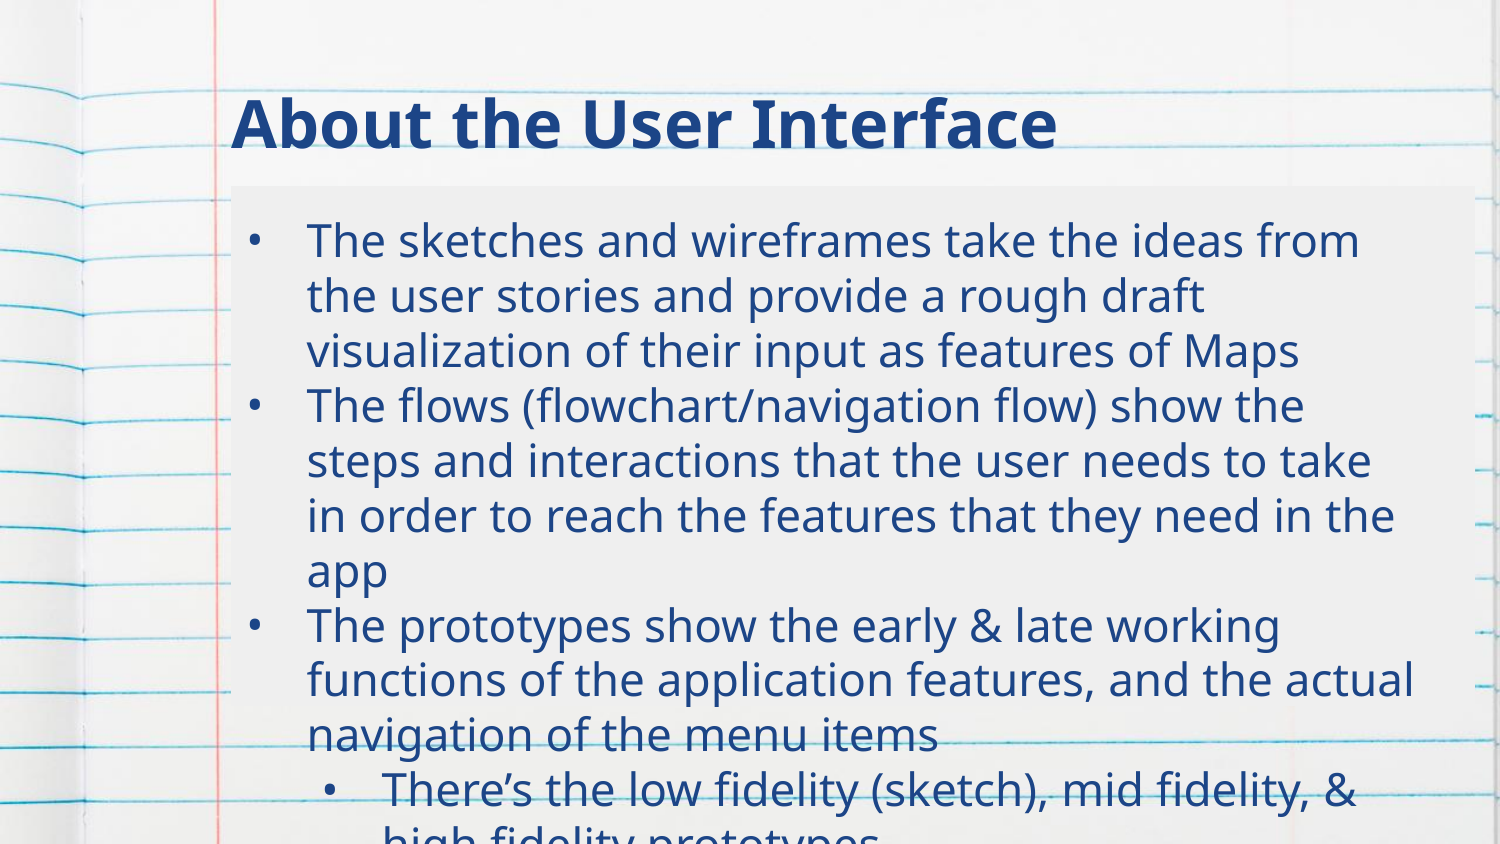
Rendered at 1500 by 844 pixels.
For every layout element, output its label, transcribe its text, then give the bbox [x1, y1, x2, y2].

list The sketches and wireframes take the ideas from the user stories and provide a rough draft visualization of their input as features of Maps The flows (flowchart/navigation flow) show the steps and interactions that the user needs to take in order to reach the features that they need in the app The prototypes show the early & late working functions of the application features, and the actual navigation of the menu items There’s the low fidelity (sketch), mid fidelity, & high fidelity prototypes [231, 713, 1425, 745]
picture [0, 0, 1500, 844]
title About the User Interface [231, 21, 1425, 162]
